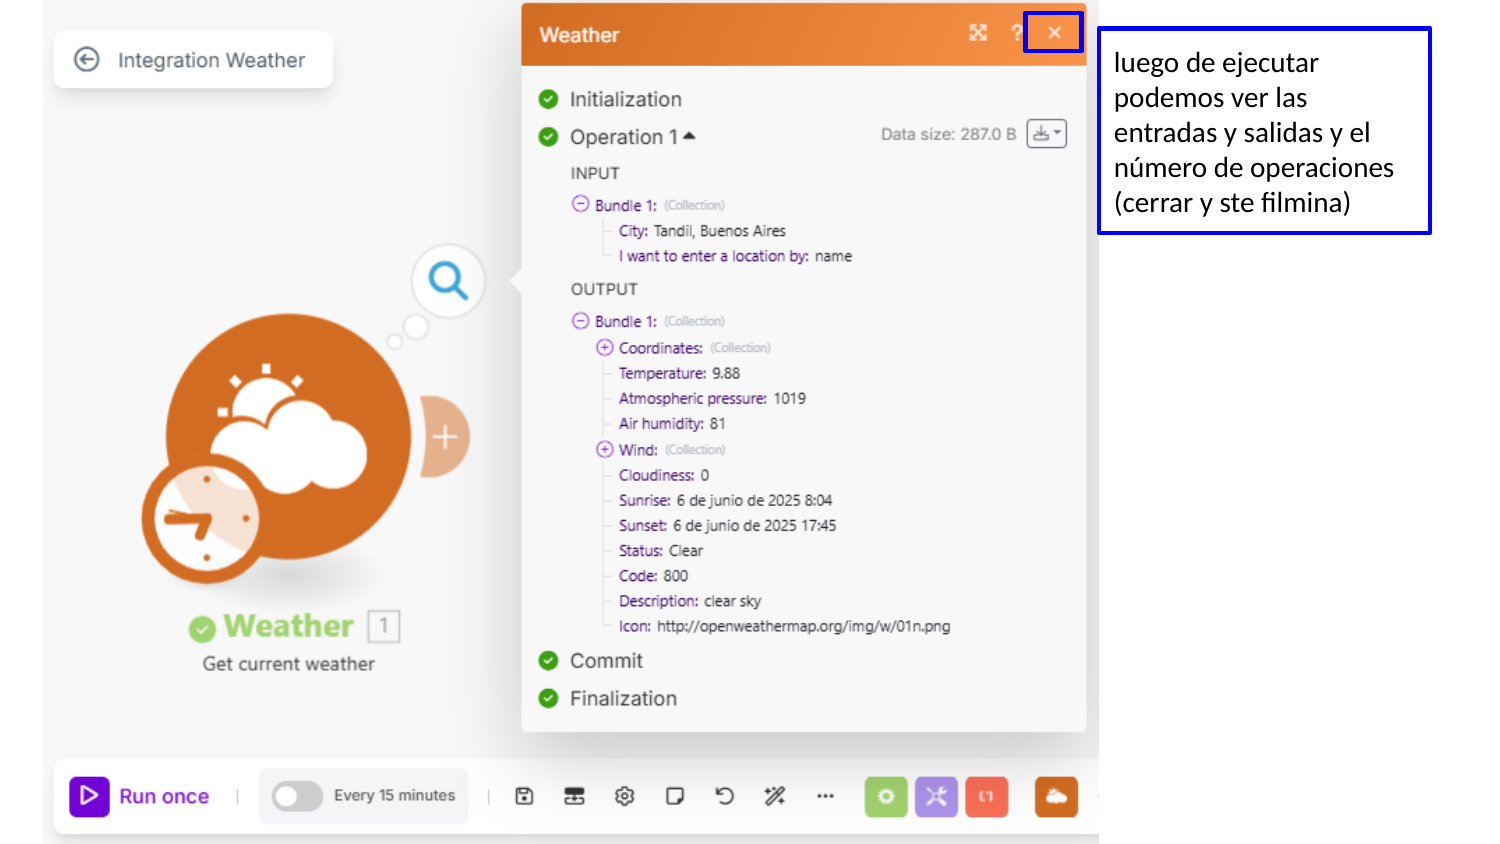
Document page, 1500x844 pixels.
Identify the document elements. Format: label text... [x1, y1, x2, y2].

picture [42, 0, 1100, 844]
text_box luego de ejecutar podemos ver las entradas y salidas y el número de operaciones (cerrar y ste filmina) [1104, 28, 1430, 233]
